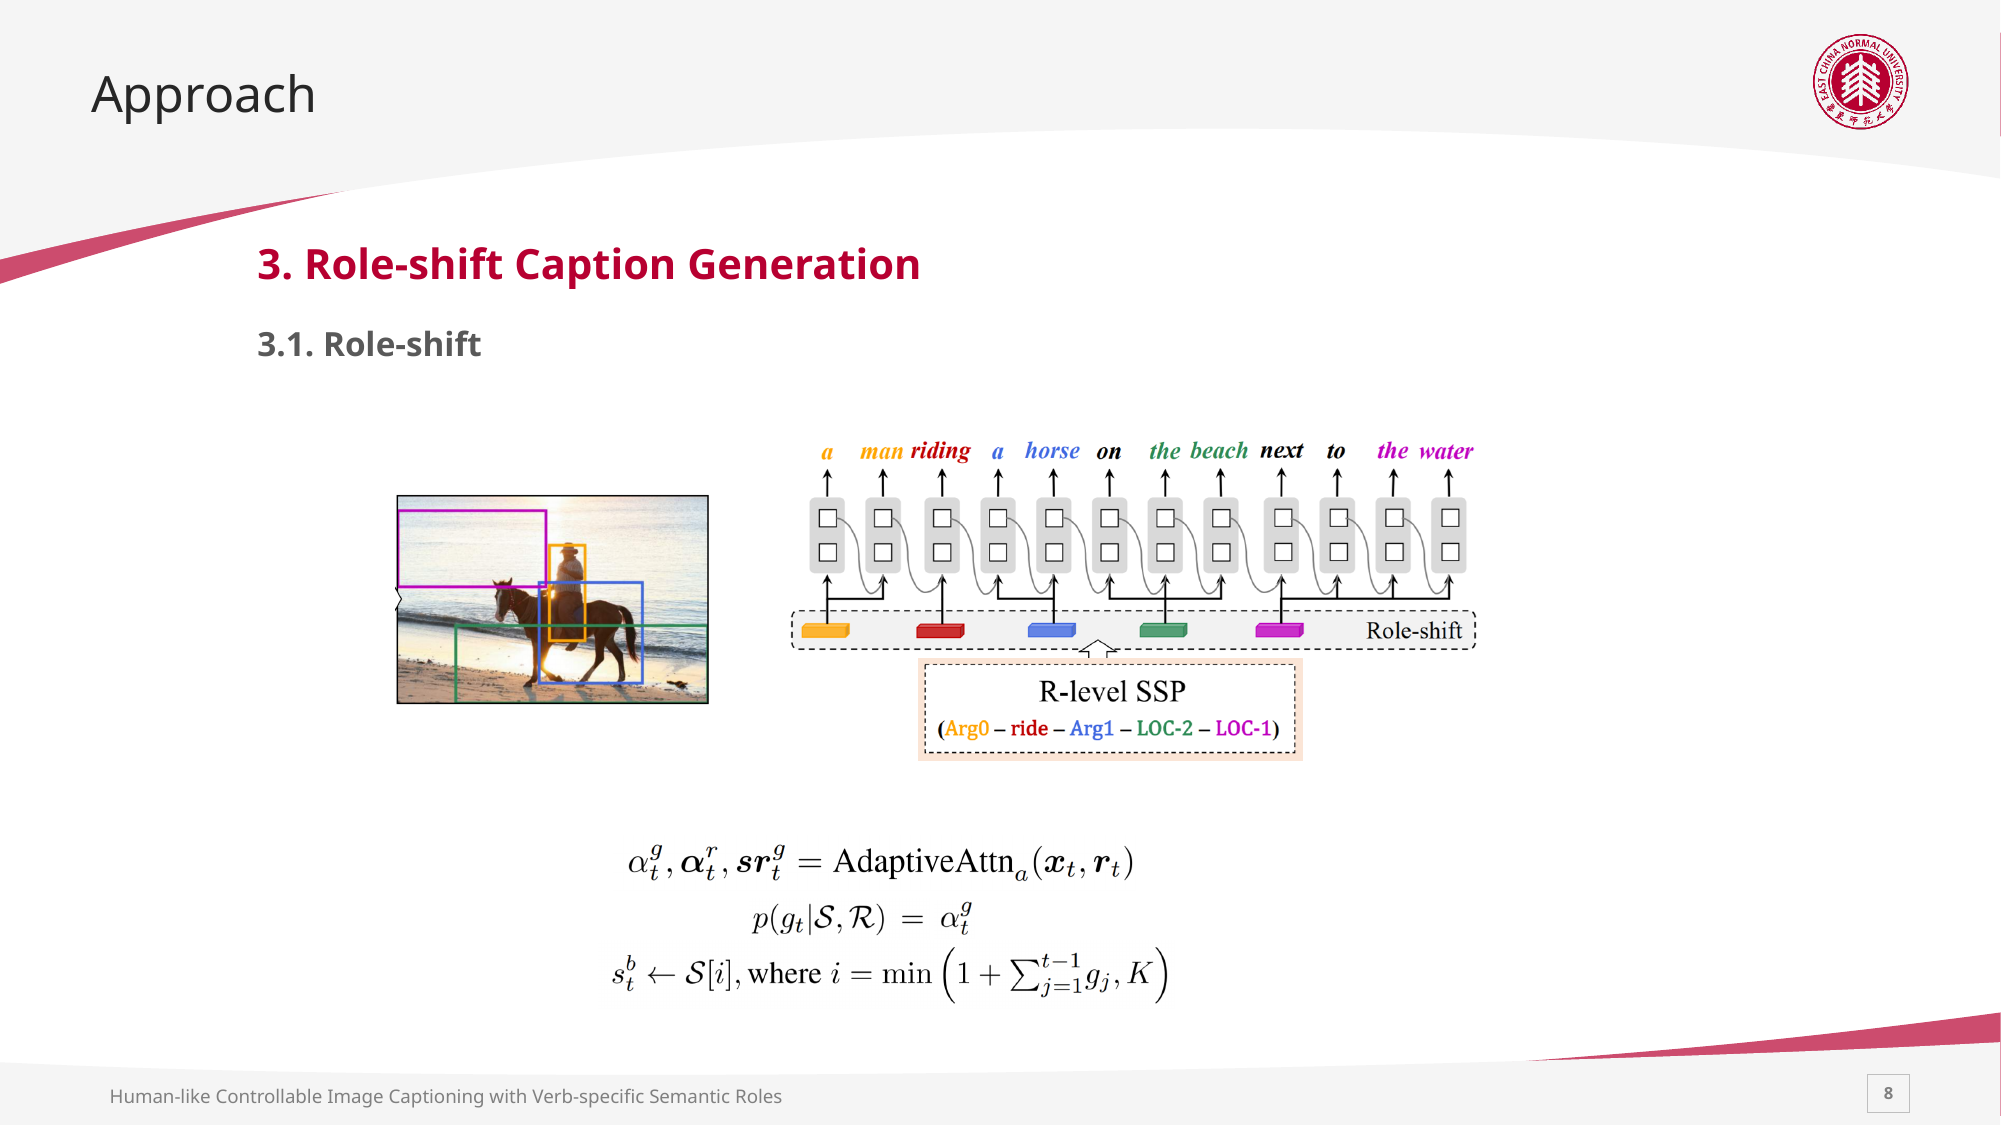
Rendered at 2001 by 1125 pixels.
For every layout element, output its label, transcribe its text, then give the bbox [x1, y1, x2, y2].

picture [613, 835, 1136, 891]
text_box 3. Role-shift Caption Generation [242, 249, 1219, 296]
picture [785, 438, 1487, 761]
picture [395, 493, 710, 705]
text_box 3.1. Role-shift [242, 324, 1219, 371]
picture [598, 898, 1175, 1009]
picture [1812, 33, 1909, 130]
picture [934, 900, 975, 939]
title Approach [79, 57, 1880, 146]
